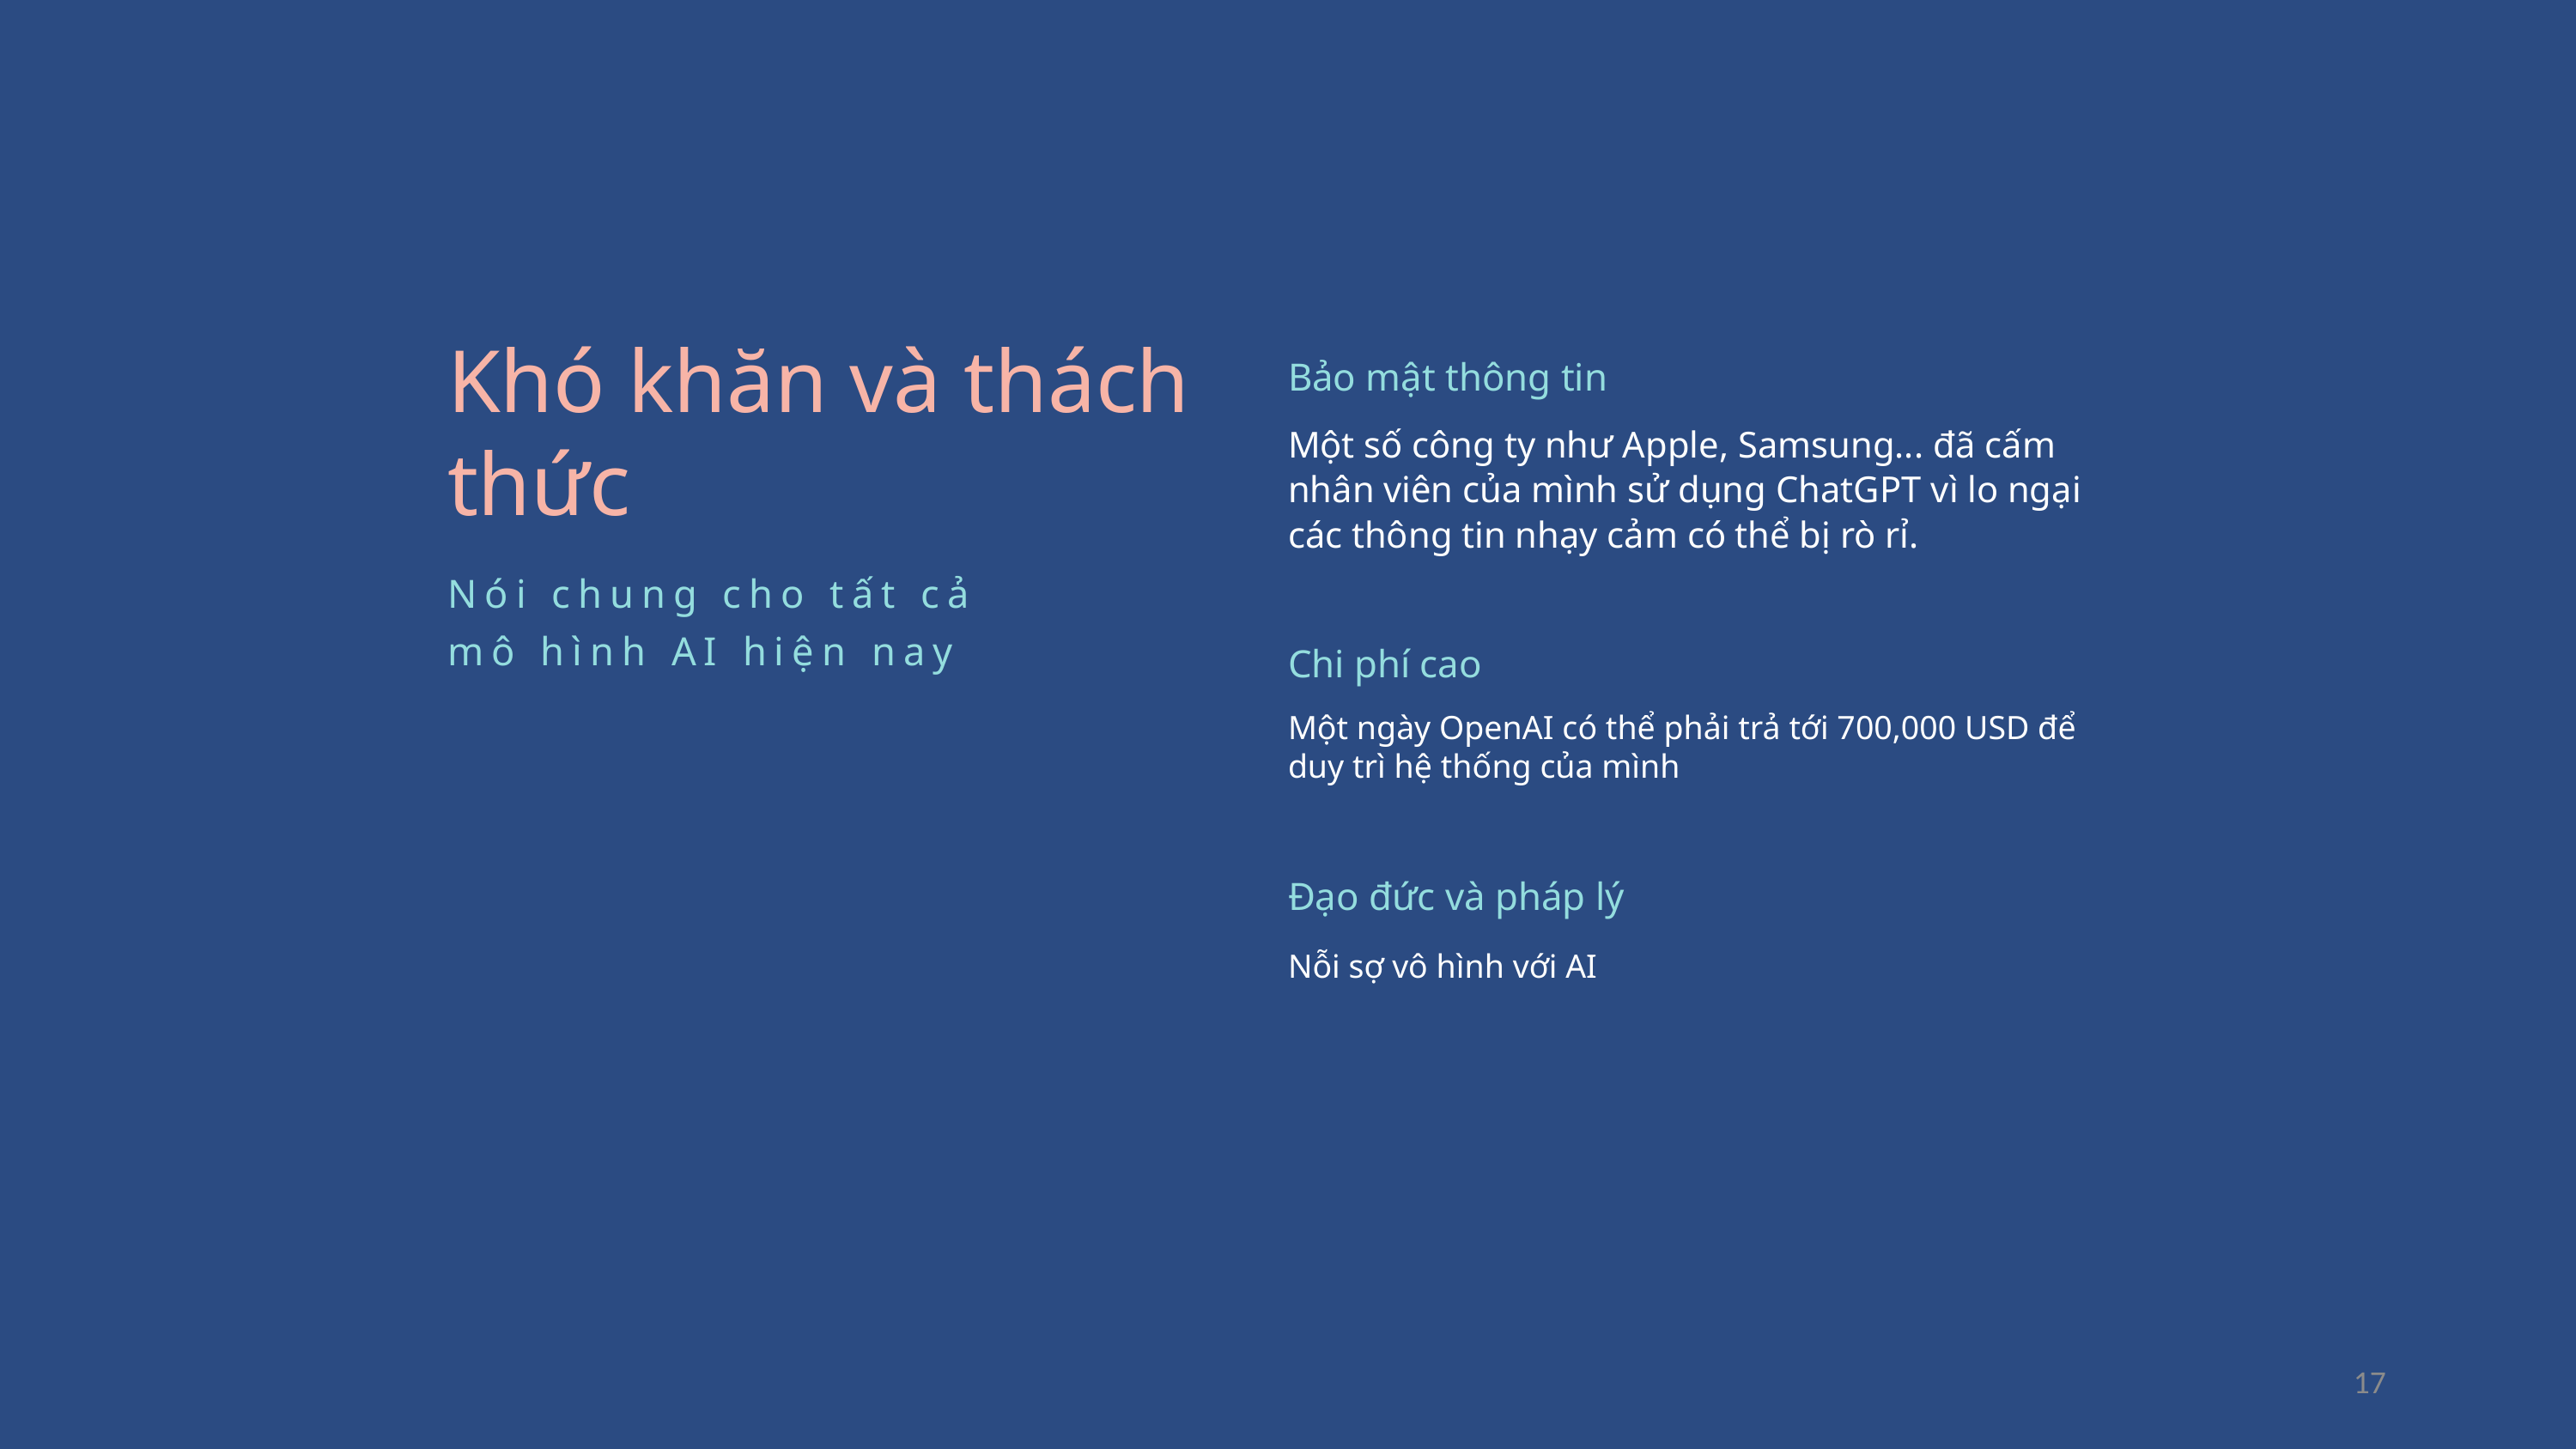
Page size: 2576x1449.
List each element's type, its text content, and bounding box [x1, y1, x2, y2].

slide_number 17 [1819, 1343, 2399, 1420]
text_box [1287, 345, 2104, 555]
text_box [1287, 864, 2104, 983]
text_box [1287, 633, 2104, 785]
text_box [447, 326, 1196, 672]
